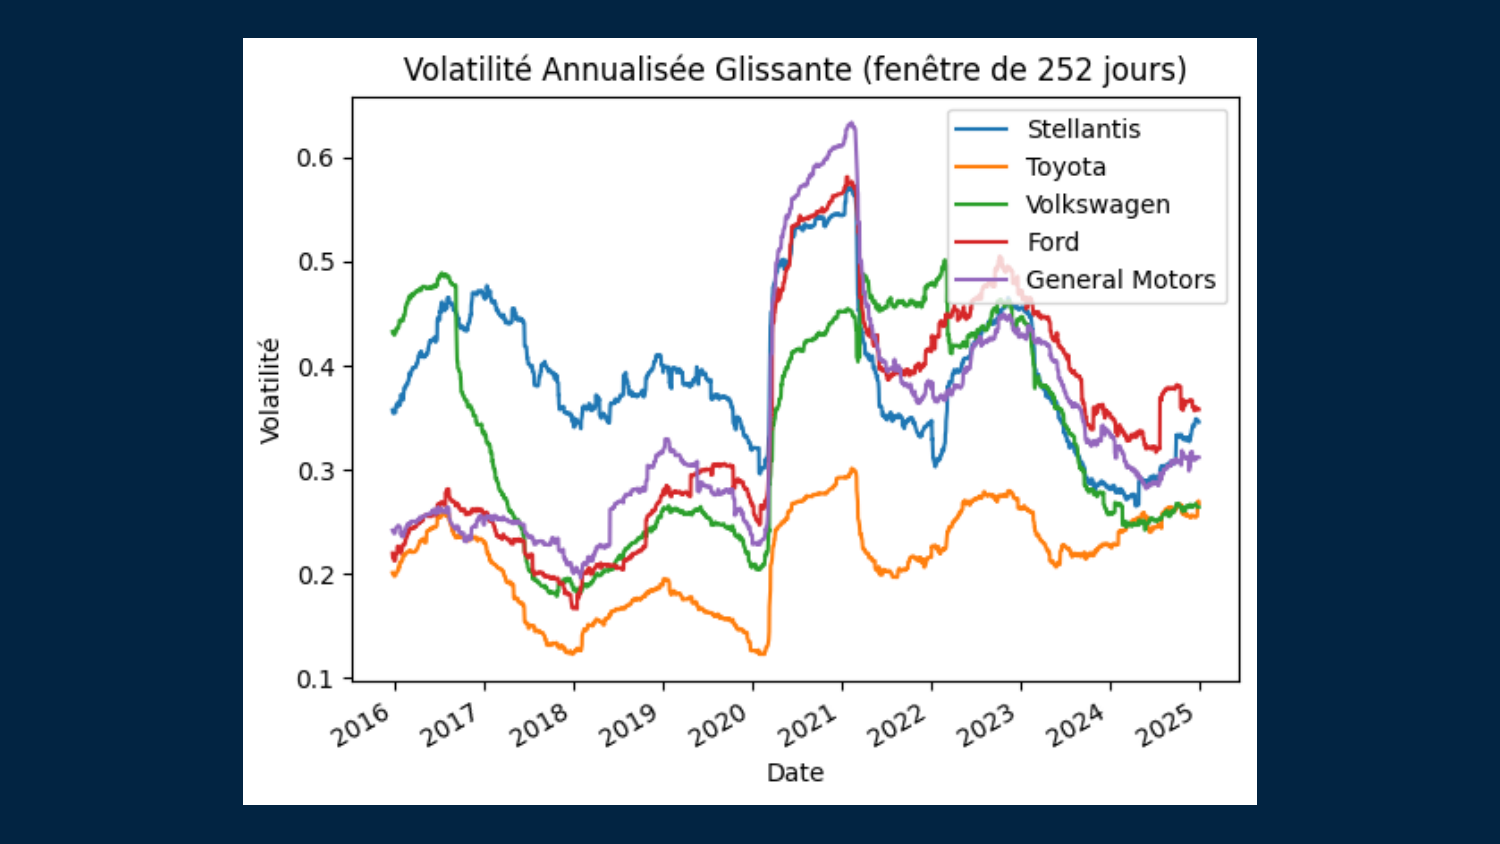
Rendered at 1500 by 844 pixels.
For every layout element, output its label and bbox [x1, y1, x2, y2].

picture [243, 38, 1257, 805]
